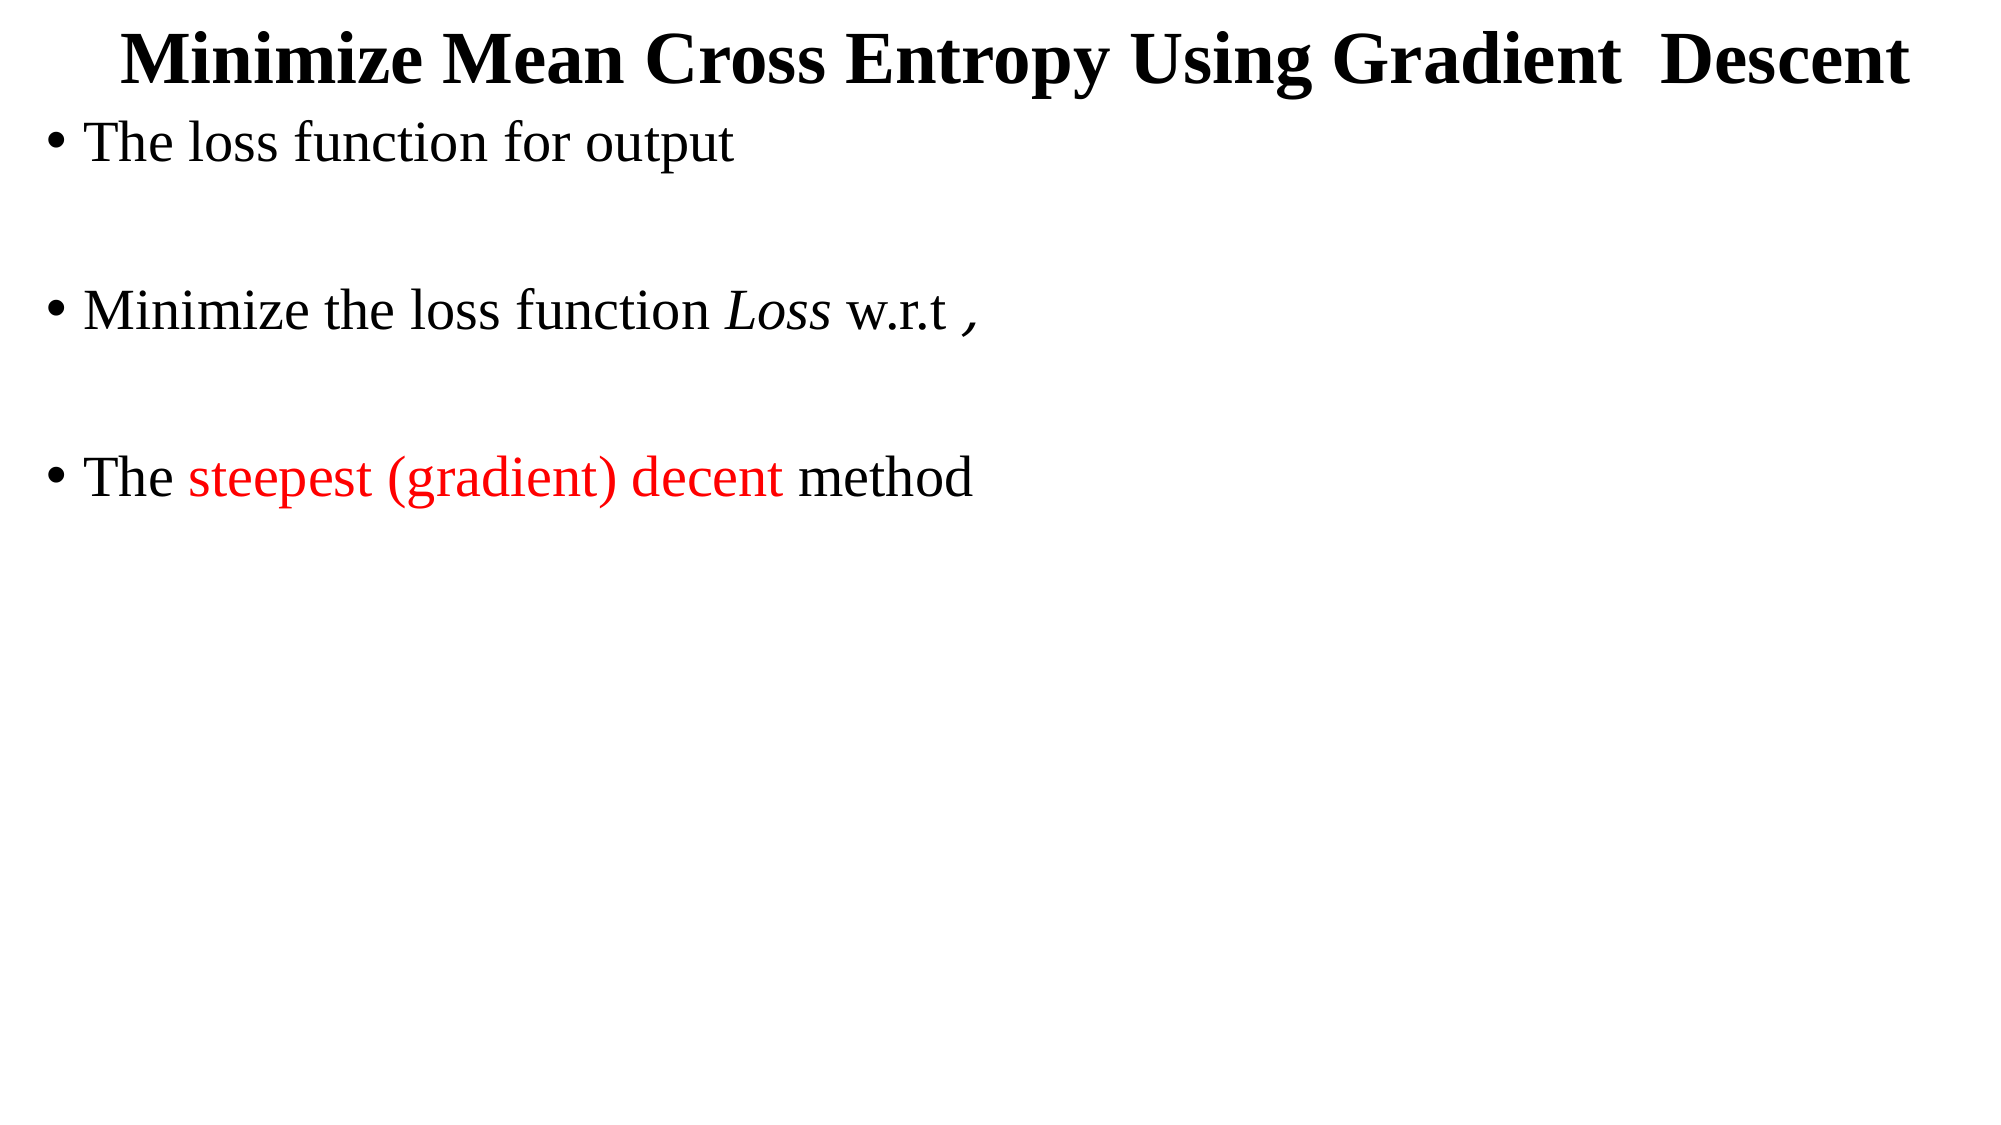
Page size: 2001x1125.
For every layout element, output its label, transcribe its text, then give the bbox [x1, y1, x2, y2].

title Minimize Mean Cross Entropy Using Gradient Descent [105, 0, 1952, 120]
